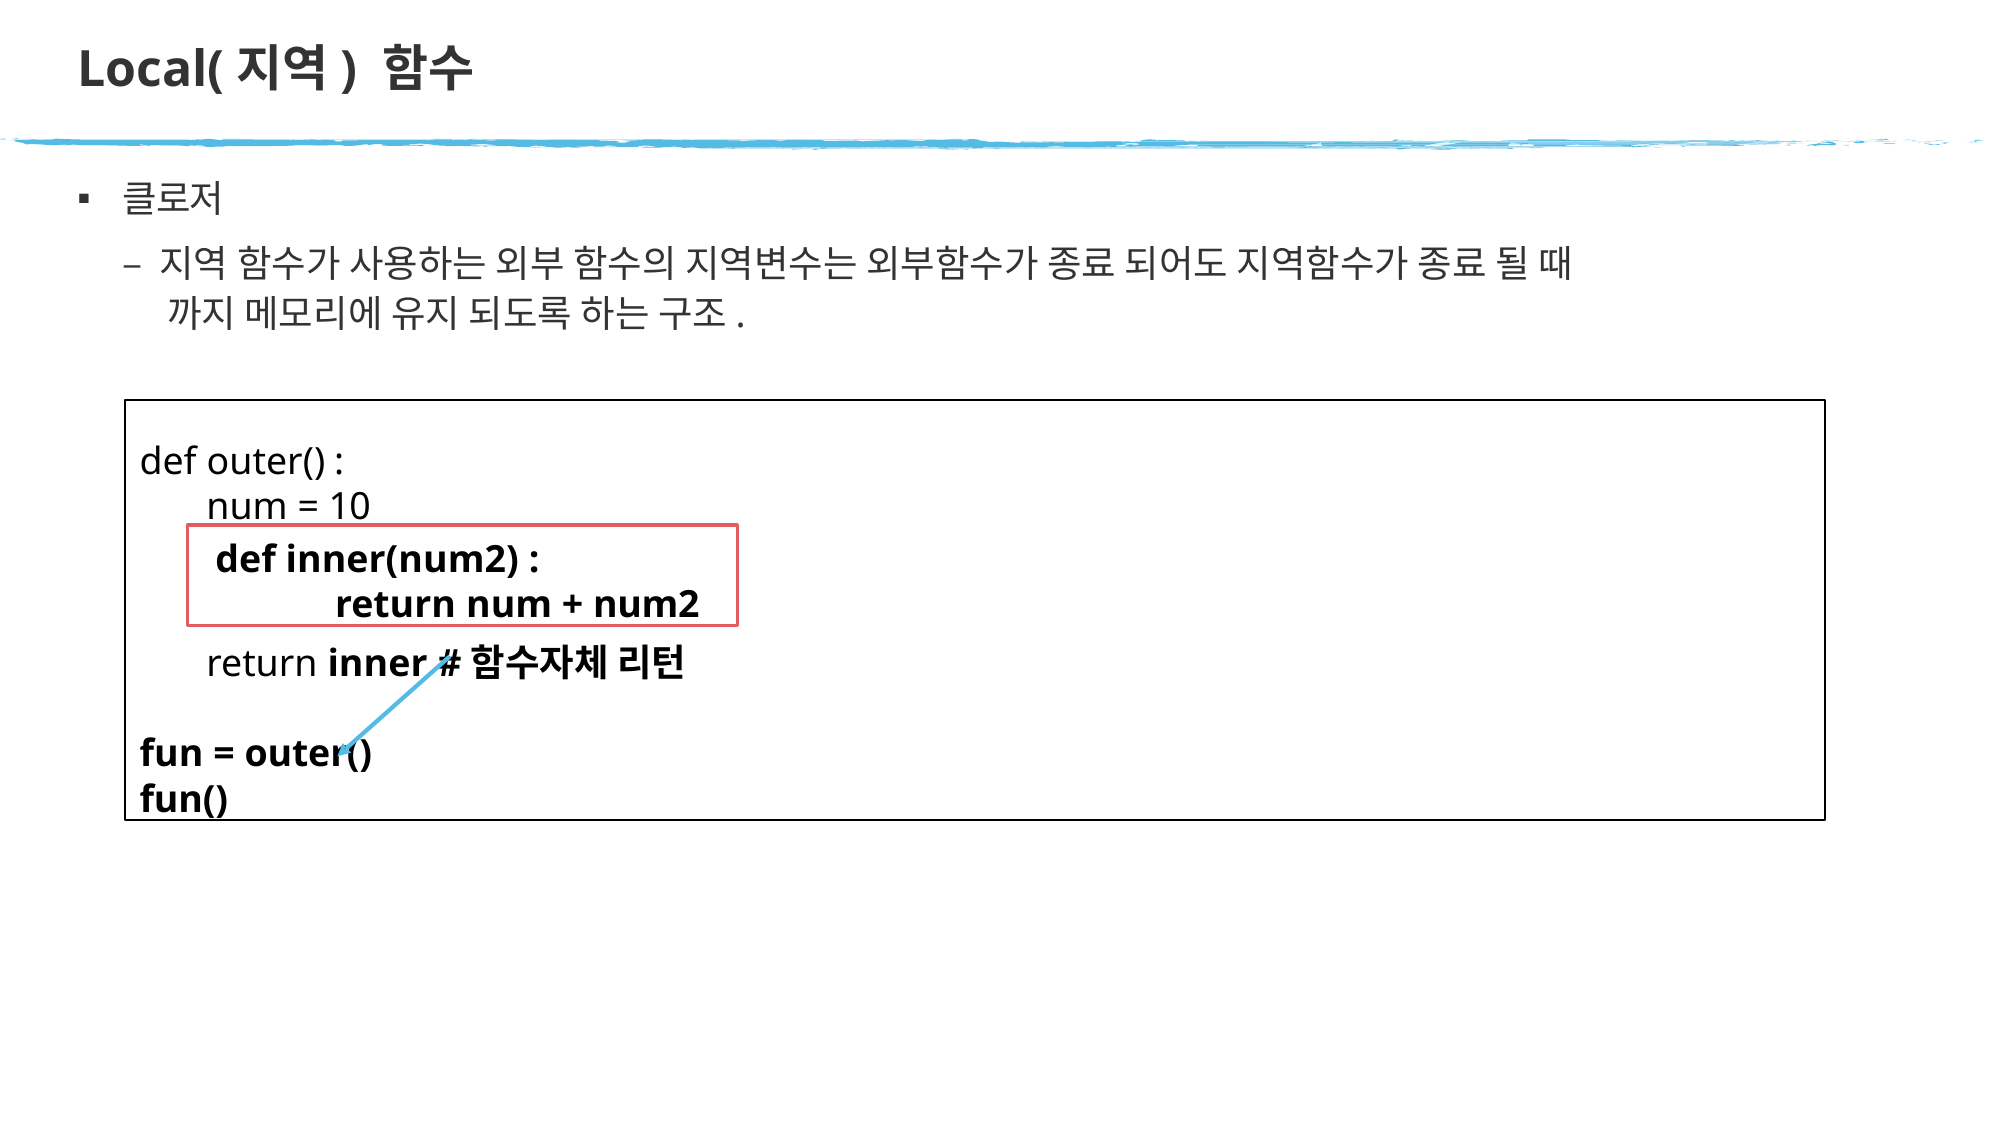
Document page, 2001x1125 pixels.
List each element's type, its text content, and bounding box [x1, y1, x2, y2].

text_box def inner(num2) : return num + num2 [187, 524, 738, 626]
text_box [337, 654, 452, 757]
title Local(지역) 함수 [75, 34, 1700, 225]
text_box def outer() : num = 10 return inner #함수자체 리턴 fun = outer() fun() [124, 399, 1825, 820]
text_box 클로저 – 지역 함수가 사용하는 외부 함수의 지역변수는 외부함수가 종료 되어도 지역함수가 종료 될 때 까지 메모리에 유지 되도록 하는 구조. [75, 148, 1929, 336]
